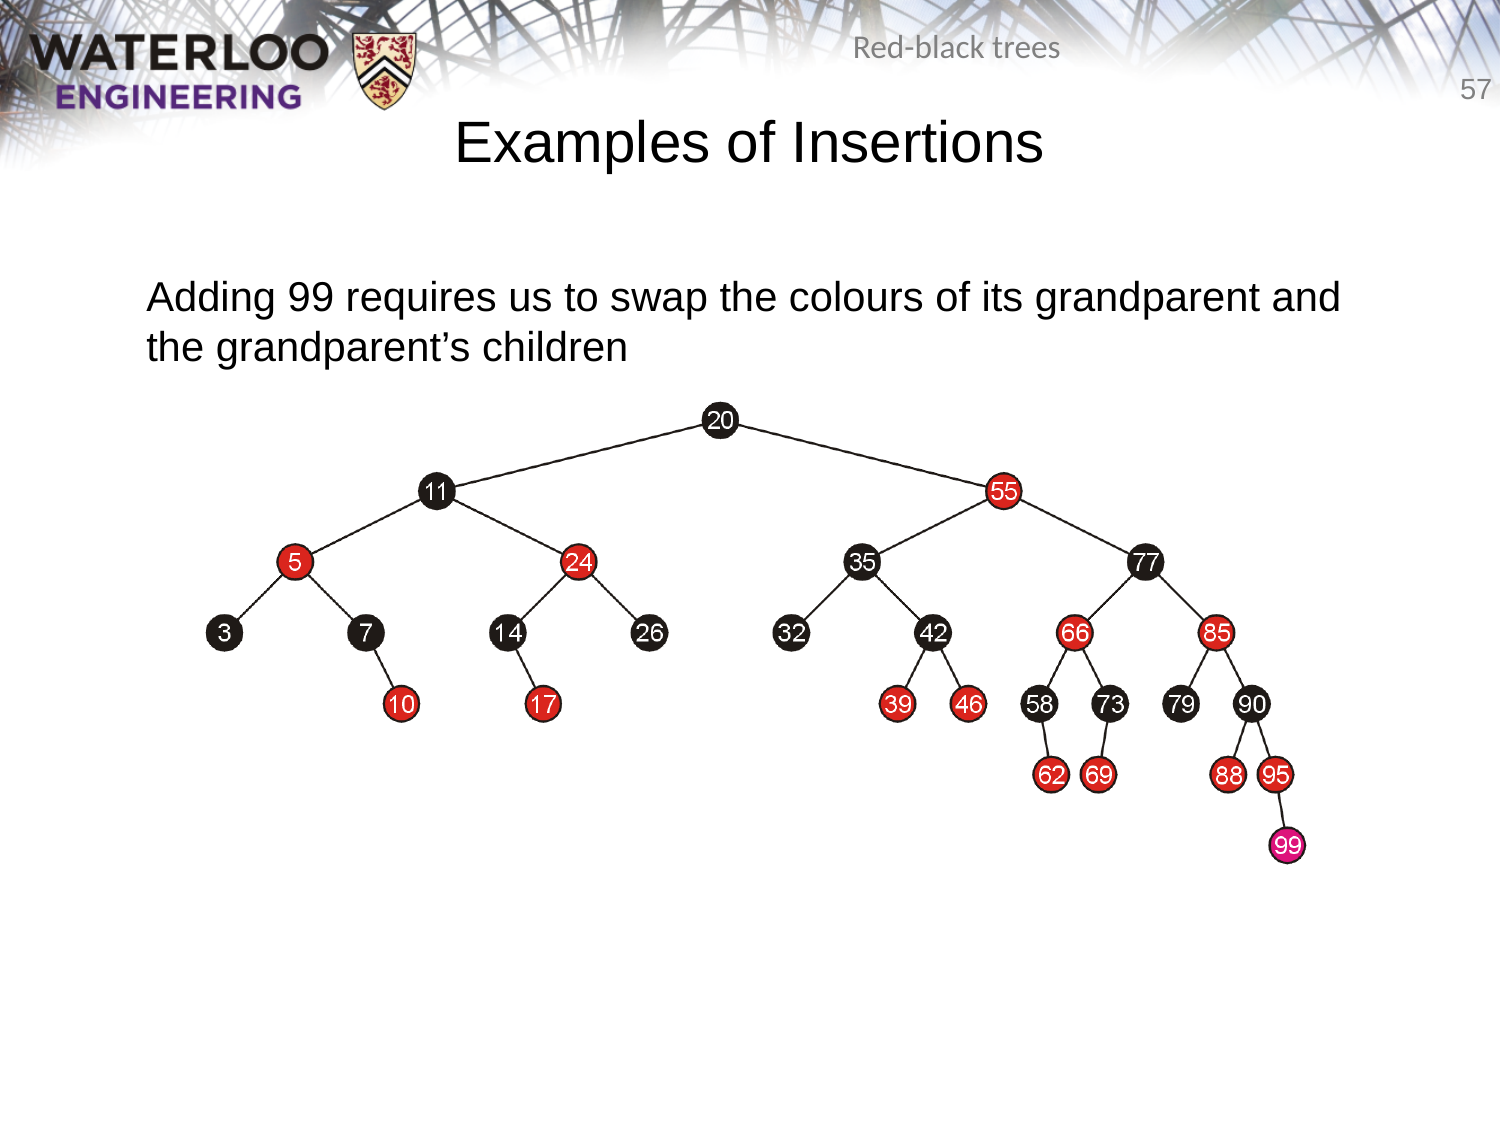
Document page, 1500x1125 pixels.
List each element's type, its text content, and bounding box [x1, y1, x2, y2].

title Examples of Insertions [74, 44, 1426, 233]
picture [0, 0, 1500, 1125]
list Adding 99 requires us to swap the colours of its grandparent and the grandparent’s children [74, 262, 1426, 1006]
